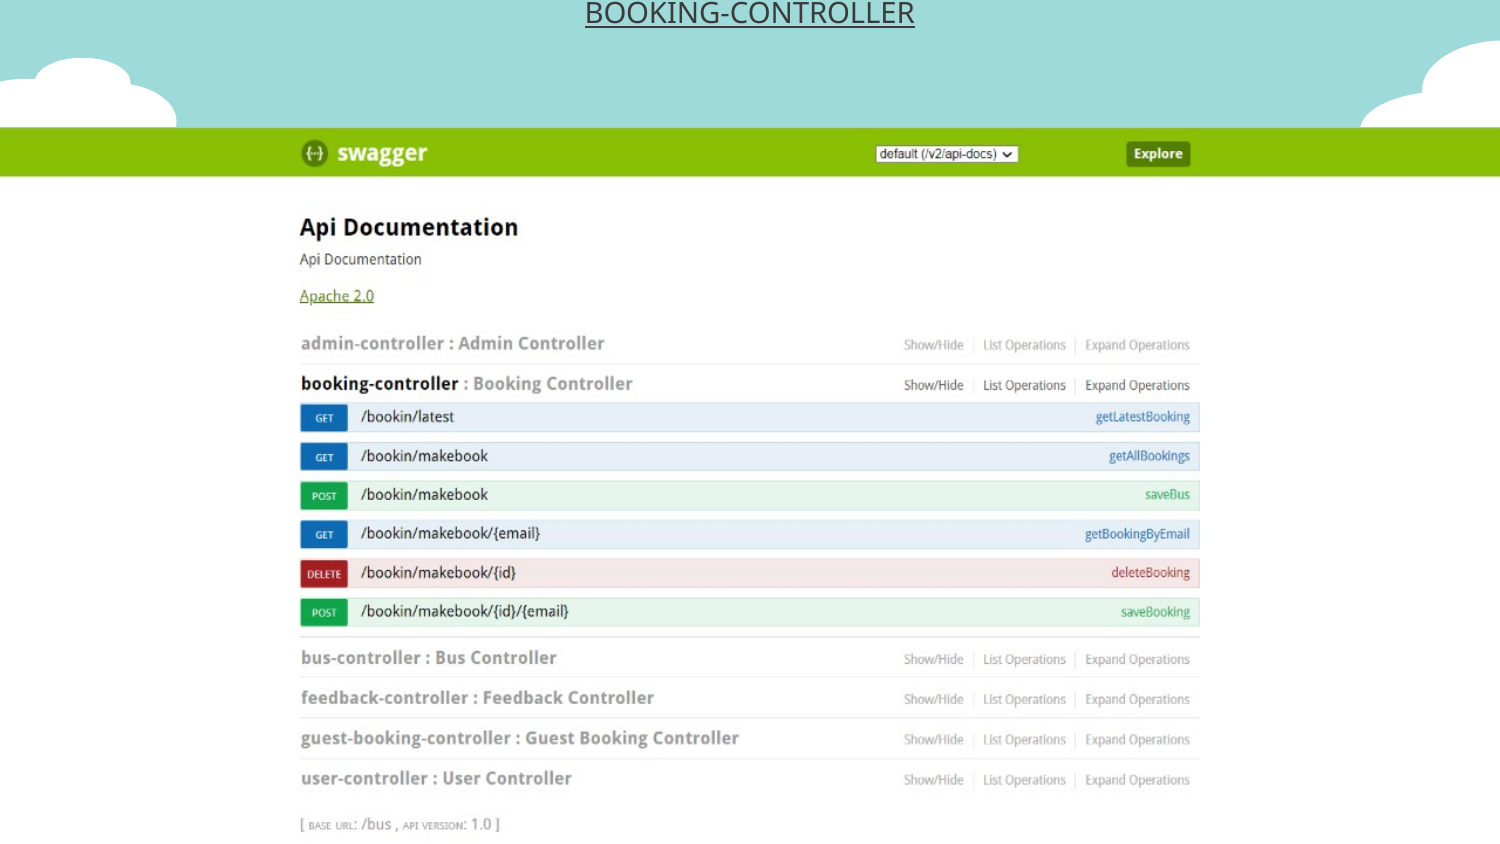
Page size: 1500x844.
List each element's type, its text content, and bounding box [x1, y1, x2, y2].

picture [0, 126, 1500, 844]
title BOOKING-CONTROLLER [116, 0, 1383, 46]
